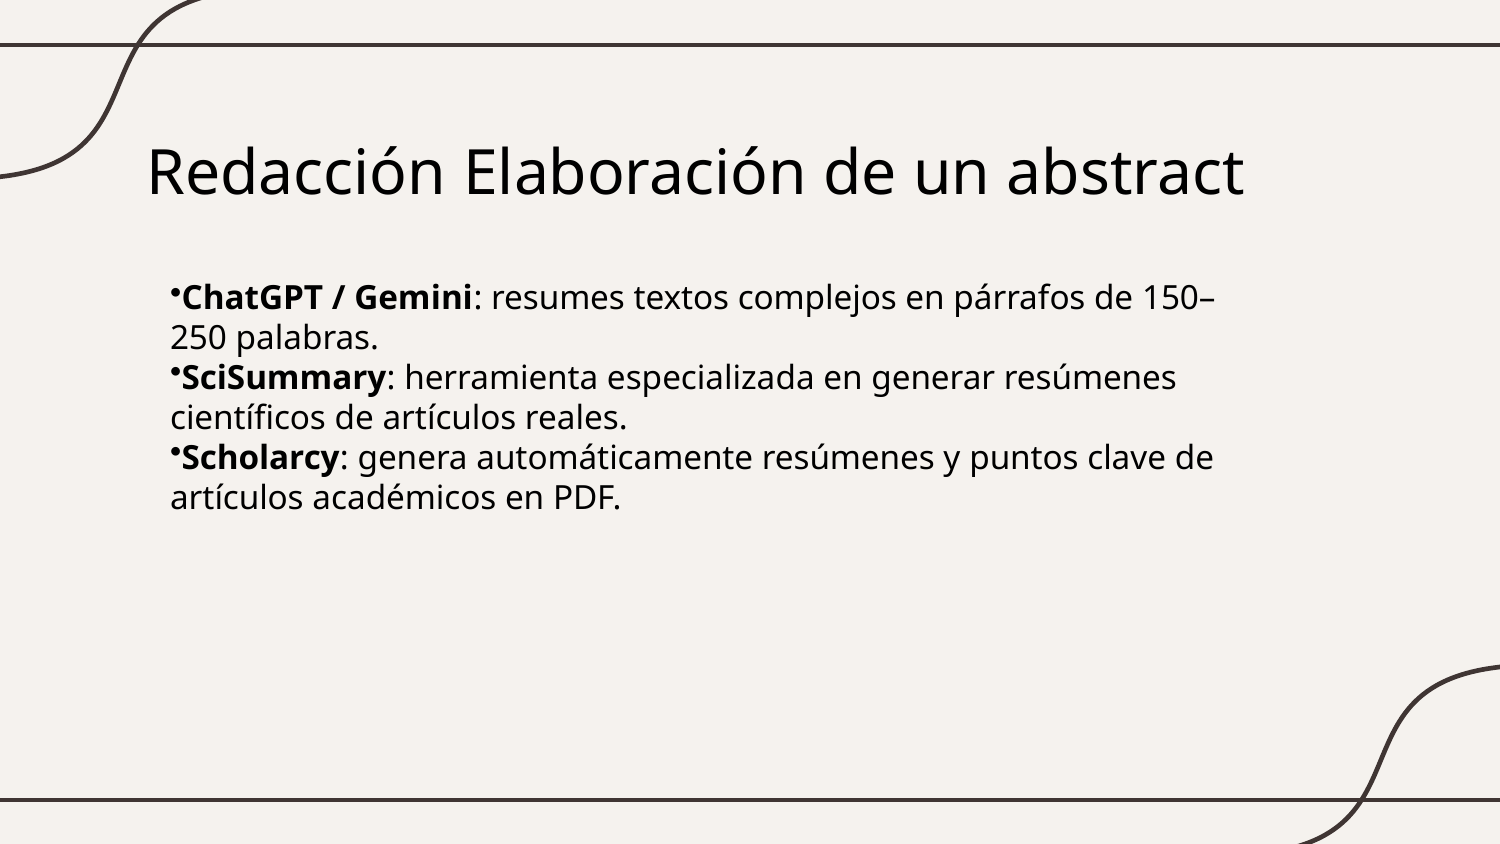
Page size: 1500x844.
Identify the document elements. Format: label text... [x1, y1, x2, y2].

title Redacción Elaboración de un abstract [131, 116, 1394, 199]
subtitle ChatGPT / Gemini: resumes textos complejos en párrafos de 150–250 palabras. SciSummary: herramienta especializada en generar resúmenes científicos de artículos reales. Scholarcy: genera automáticamente resúmenes y puntos clave de artículos académicos en PDF. [155, 143, 1236, 649]
